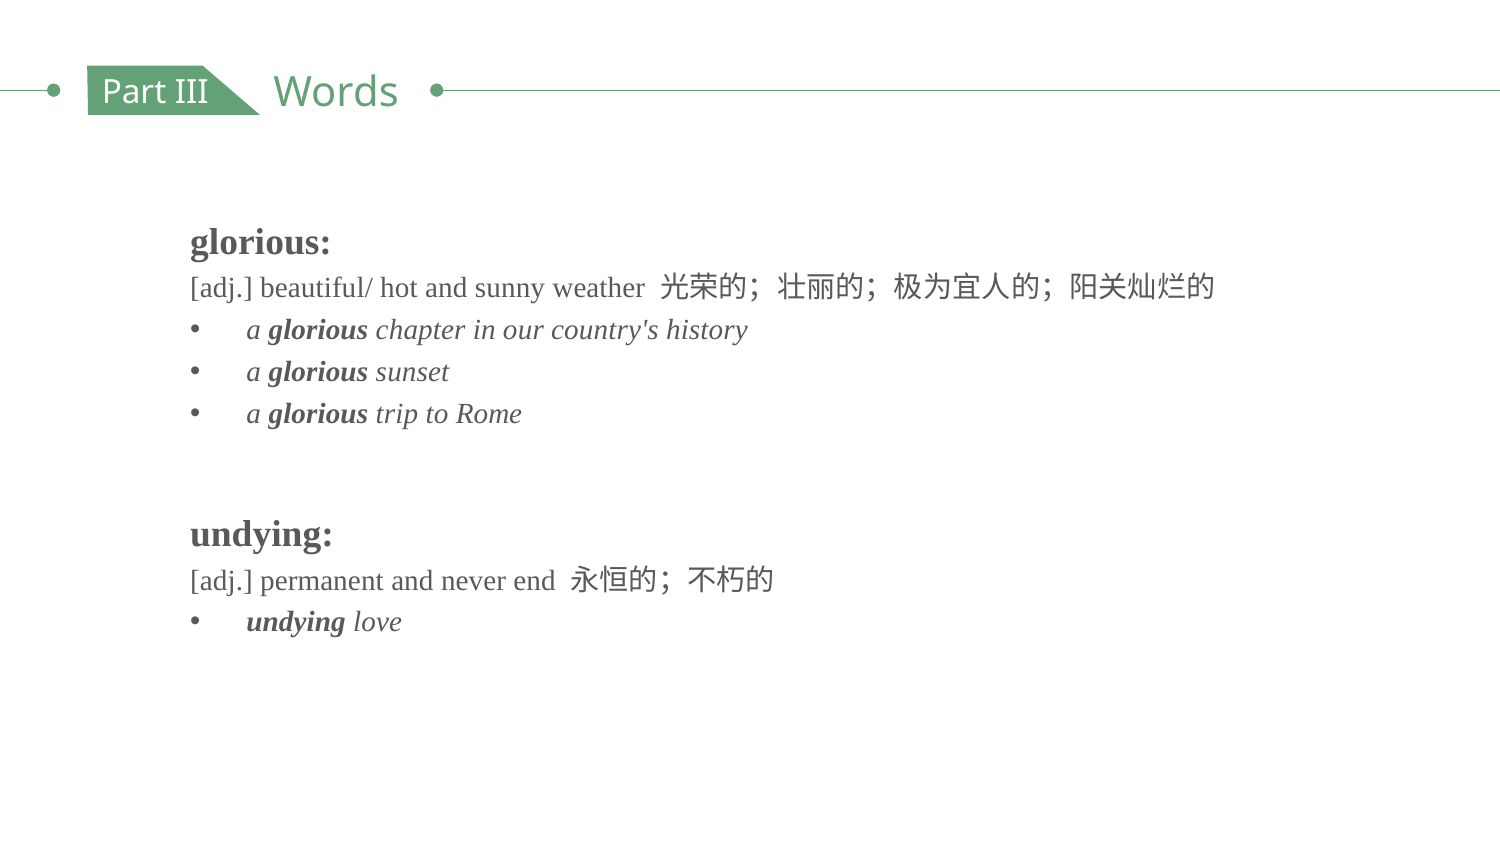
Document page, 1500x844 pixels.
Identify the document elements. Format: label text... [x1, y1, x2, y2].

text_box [431, 84, 1500, 96]
text_box undying: [adj.] permanent and never end 永恒的；不朽的 undying love [175, 492, 1277, 678]
text_box Words [258, 57, 1057, 123]
text_box glorious: [adj.] beautiful/ hot and sunny weather 光荣的；壮丽的；极为宜人的；阳关灿烂的 a glorious chapter in our country's history a glorious sunset a glorious trip to Rome [175, 200, 1277, 492]
text_box Part III [86, 64, 258, 116]
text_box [23, 60, 35, 120]
